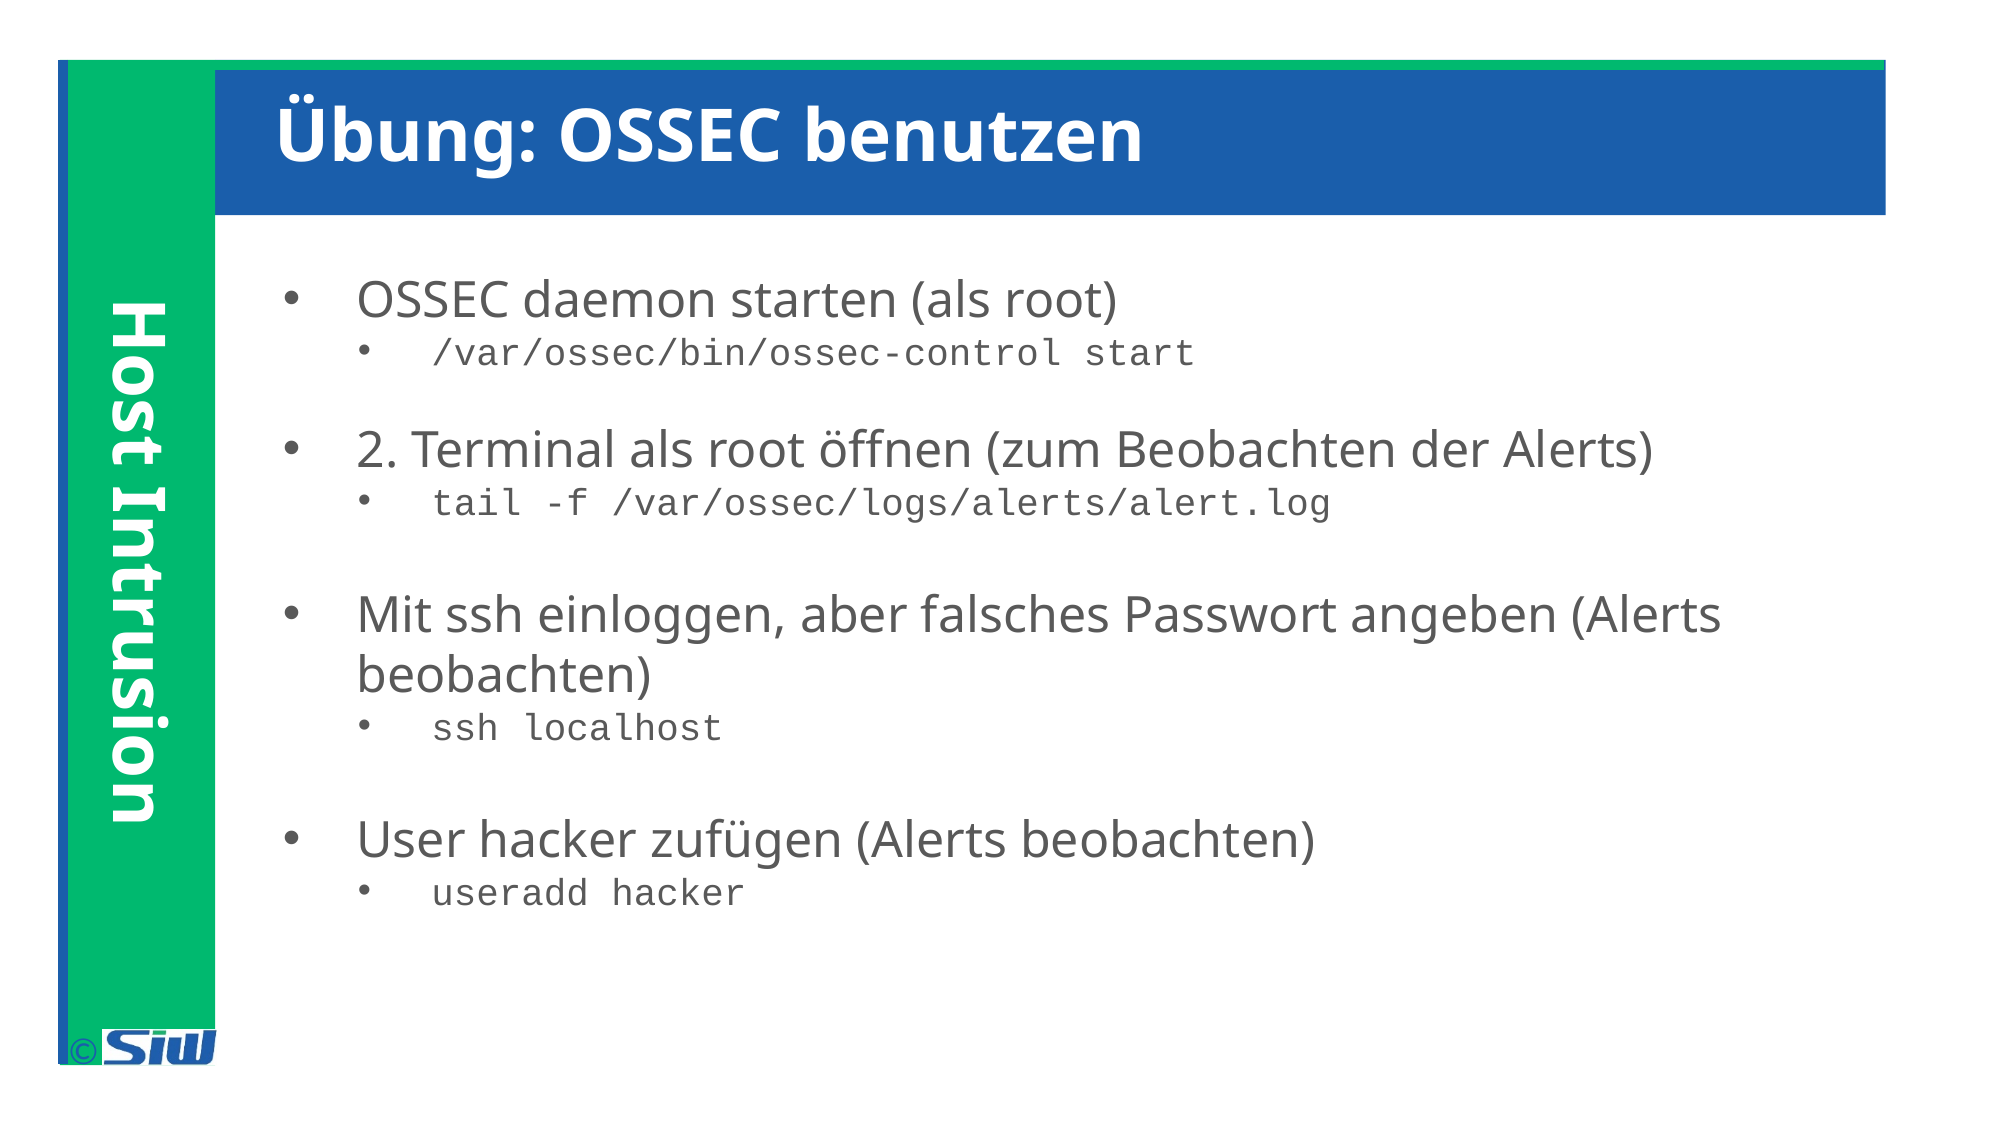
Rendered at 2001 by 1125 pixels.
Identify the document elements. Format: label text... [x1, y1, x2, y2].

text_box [52, 1019, 217, 1081]
text_box Host Intrusion [68, 59, 216, 1019]
text_box OSSEC daemon starten (als root) /var/ossec/bin/ossec-control start 2. Terminal als root öffnen (zum Beobachten der Alerts) tail -f /var/ossec/logs/alerts/alert.log Mit ssh einloggen, aber falsches Passwort angeben (Alerts beobachten) ssh localhost User hacker zufügen (Alerts beobachten) useradd hacker [268, 260, 1883, 980]
text_box Übung: OSSEC benutzen [216, 59, 1886, 216]
